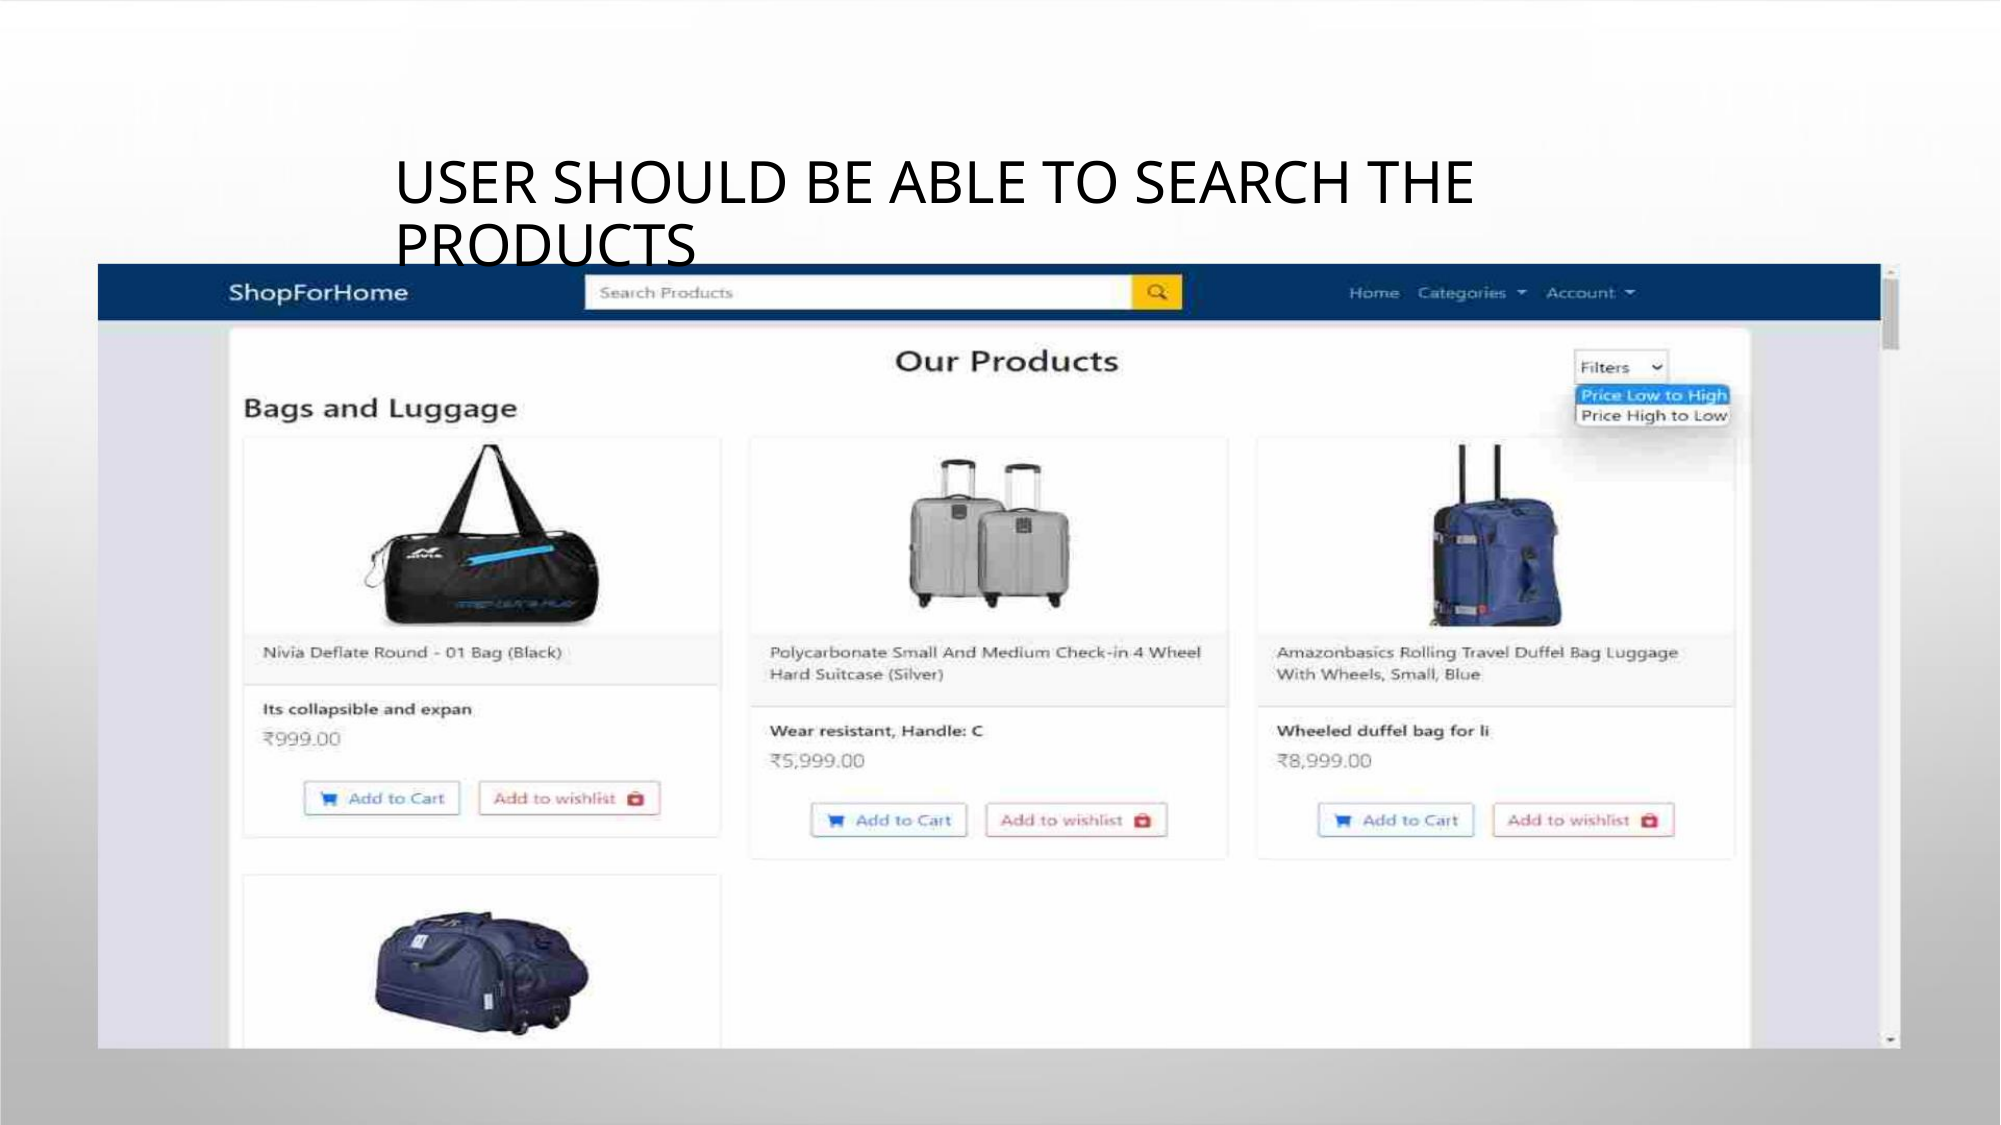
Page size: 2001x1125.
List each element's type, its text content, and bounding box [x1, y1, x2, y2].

text_box [0, 0, 2000, 1125]
text_box USER SHOULD BE ABLE TO SEARCH THE PRODUCTS [394, 151, 1630, 279]
